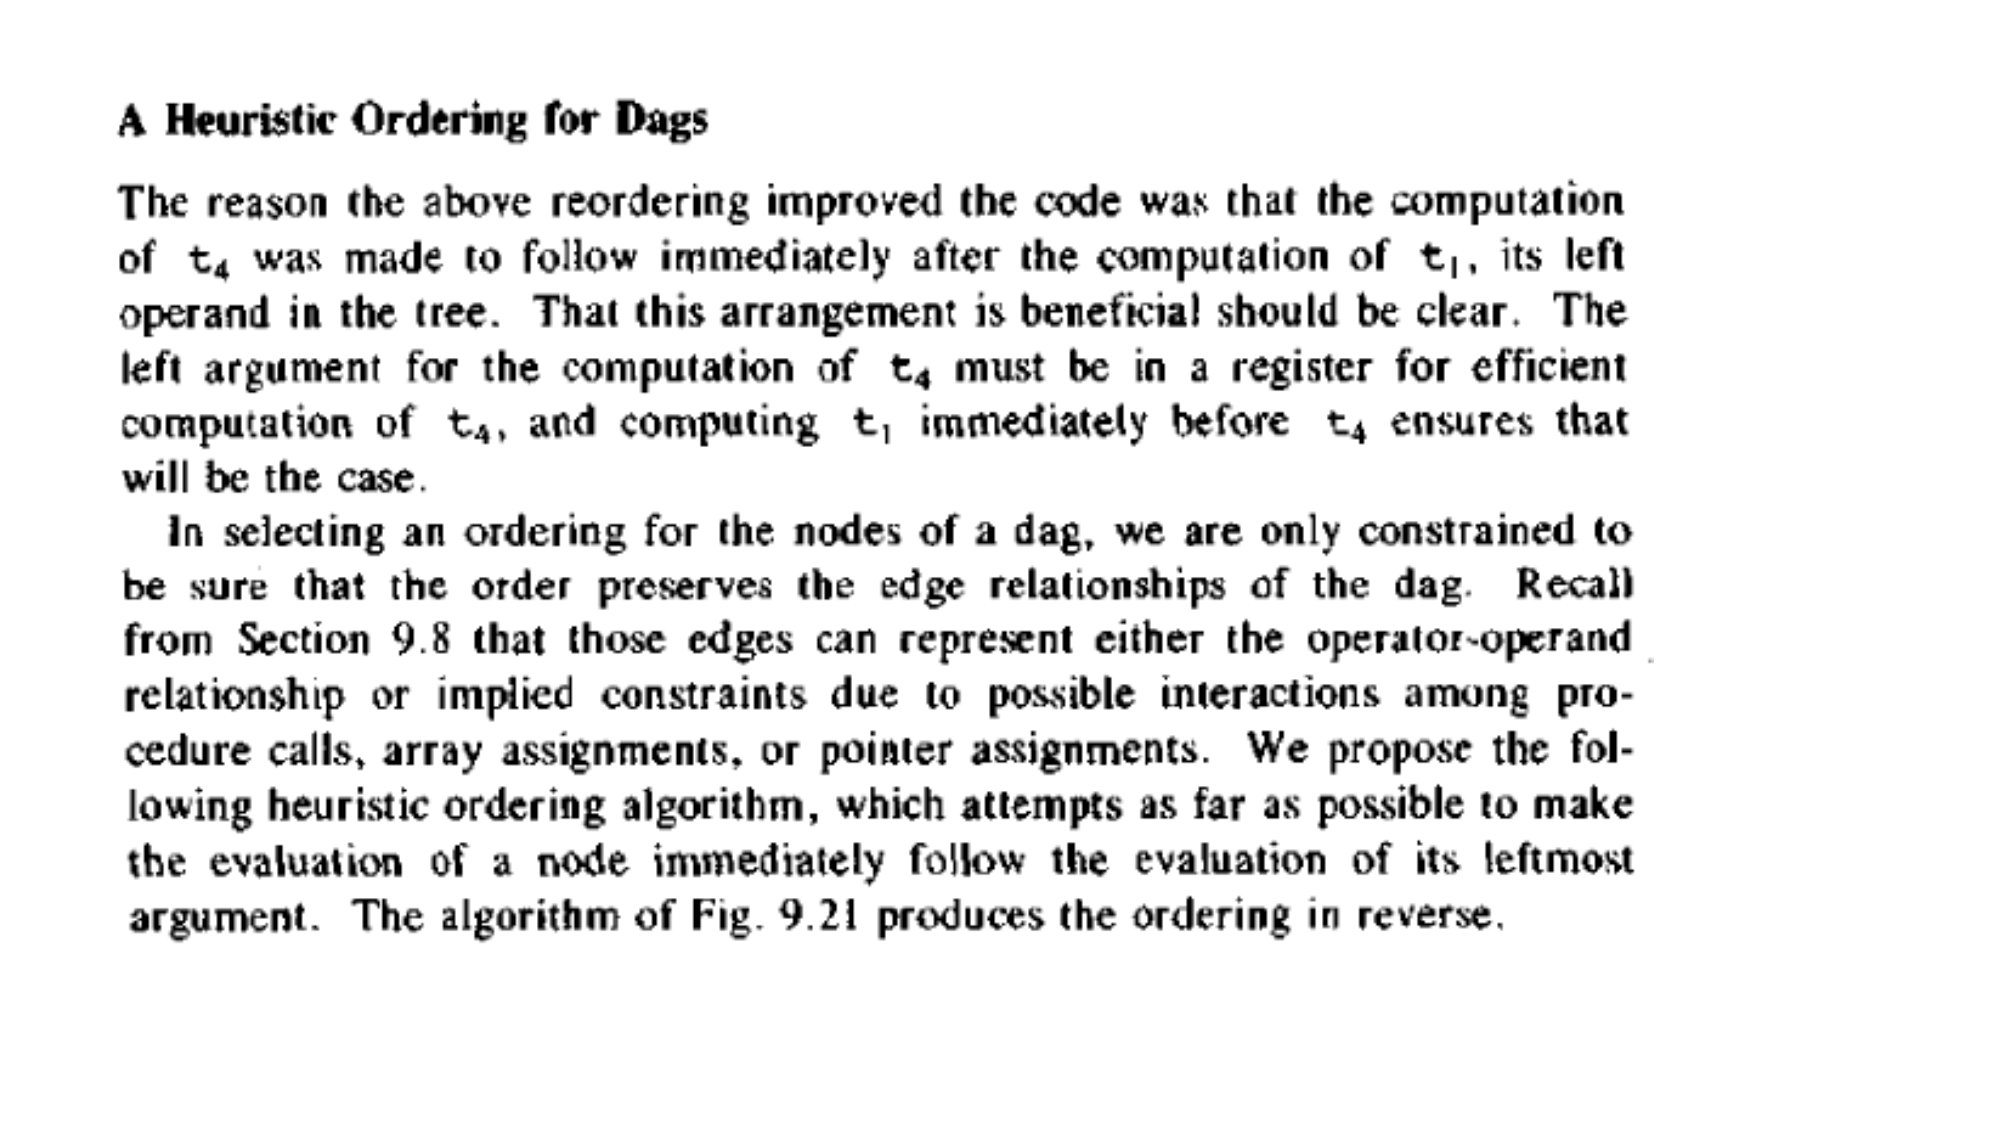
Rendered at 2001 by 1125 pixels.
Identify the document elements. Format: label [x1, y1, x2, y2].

picture [101, 87, 1654, 953]
